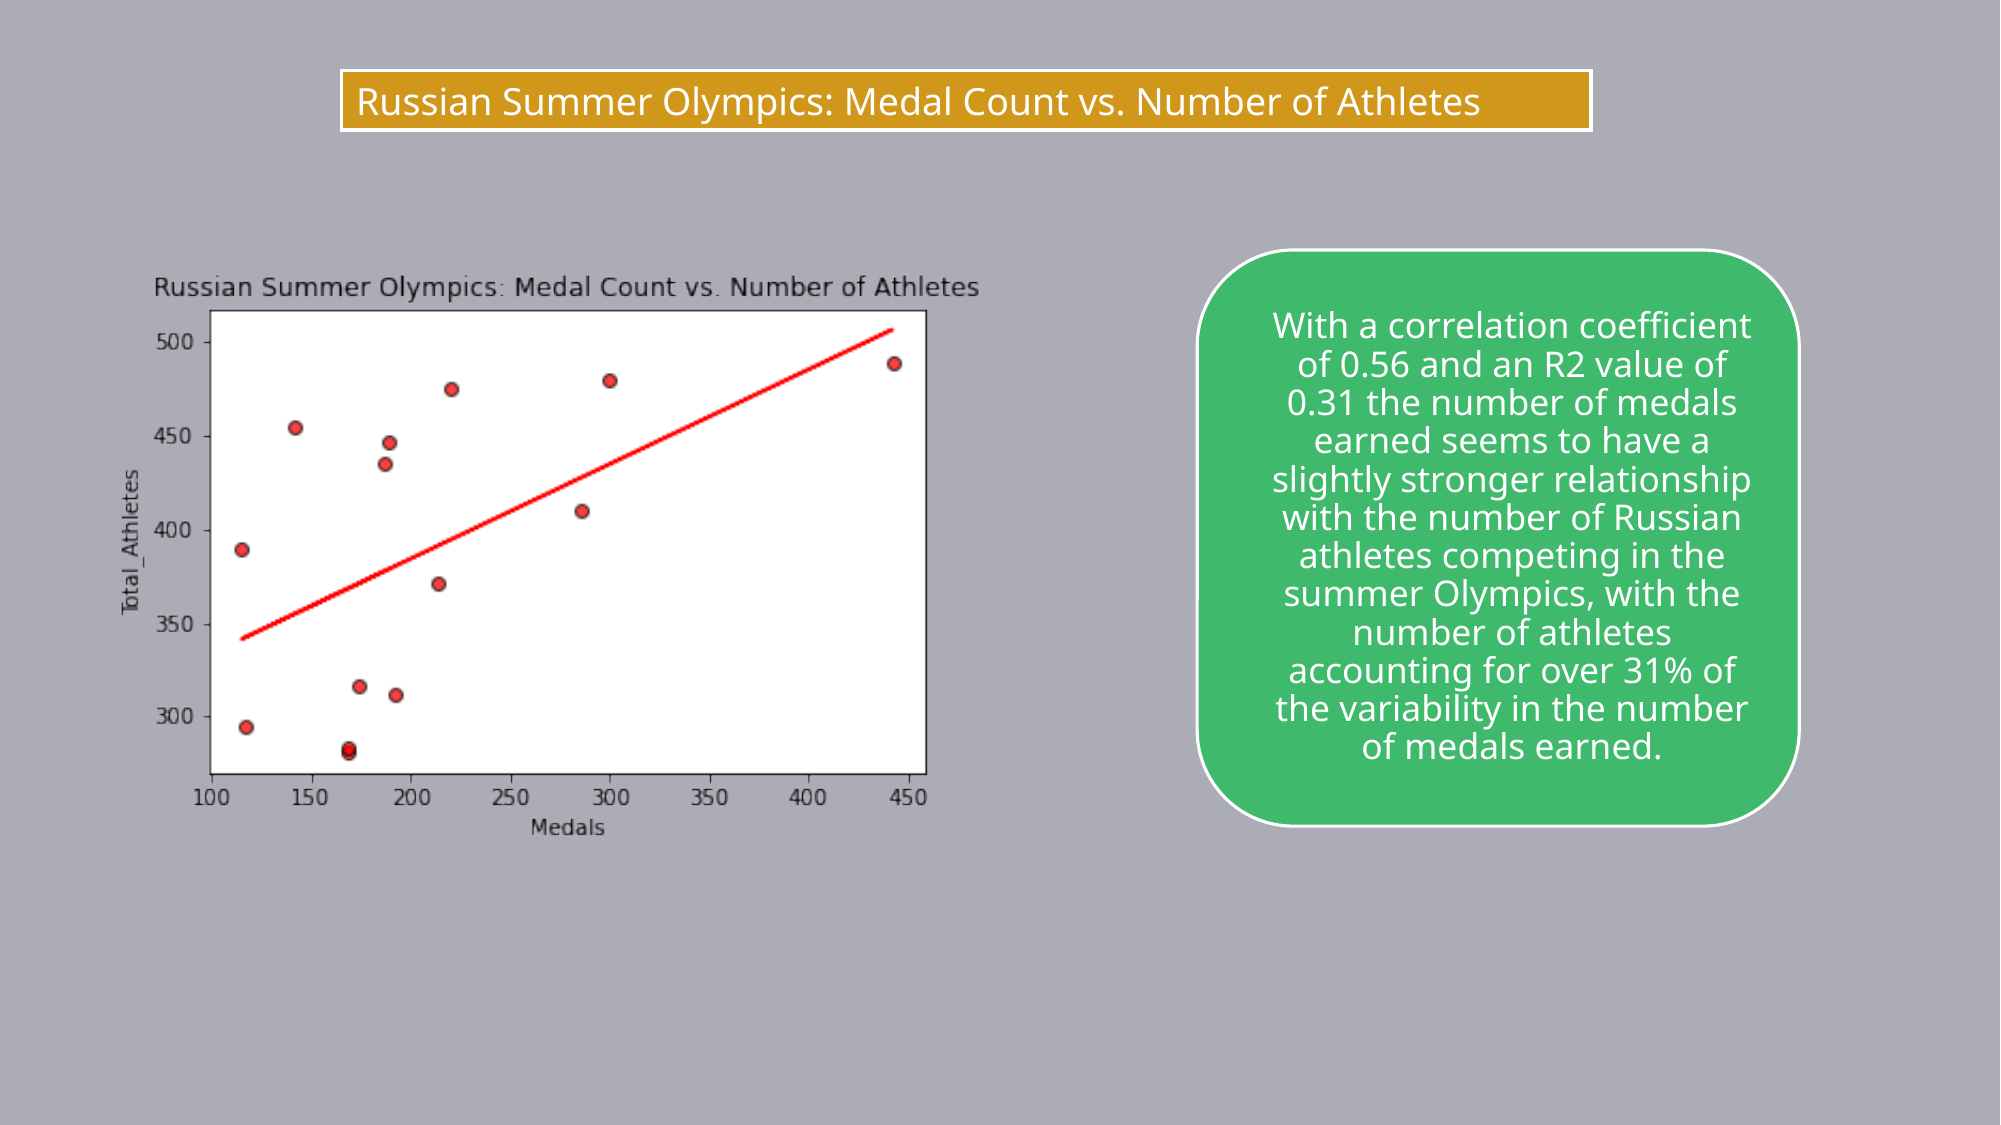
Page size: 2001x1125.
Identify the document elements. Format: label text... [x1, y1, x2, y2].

picture [94, 235, 1018, 852]
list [1146, 250, 1850, 827]
text_box Russian Summer Olympics: Medal Count vs. Number of Athletes [340, 69, 1593, 132]
